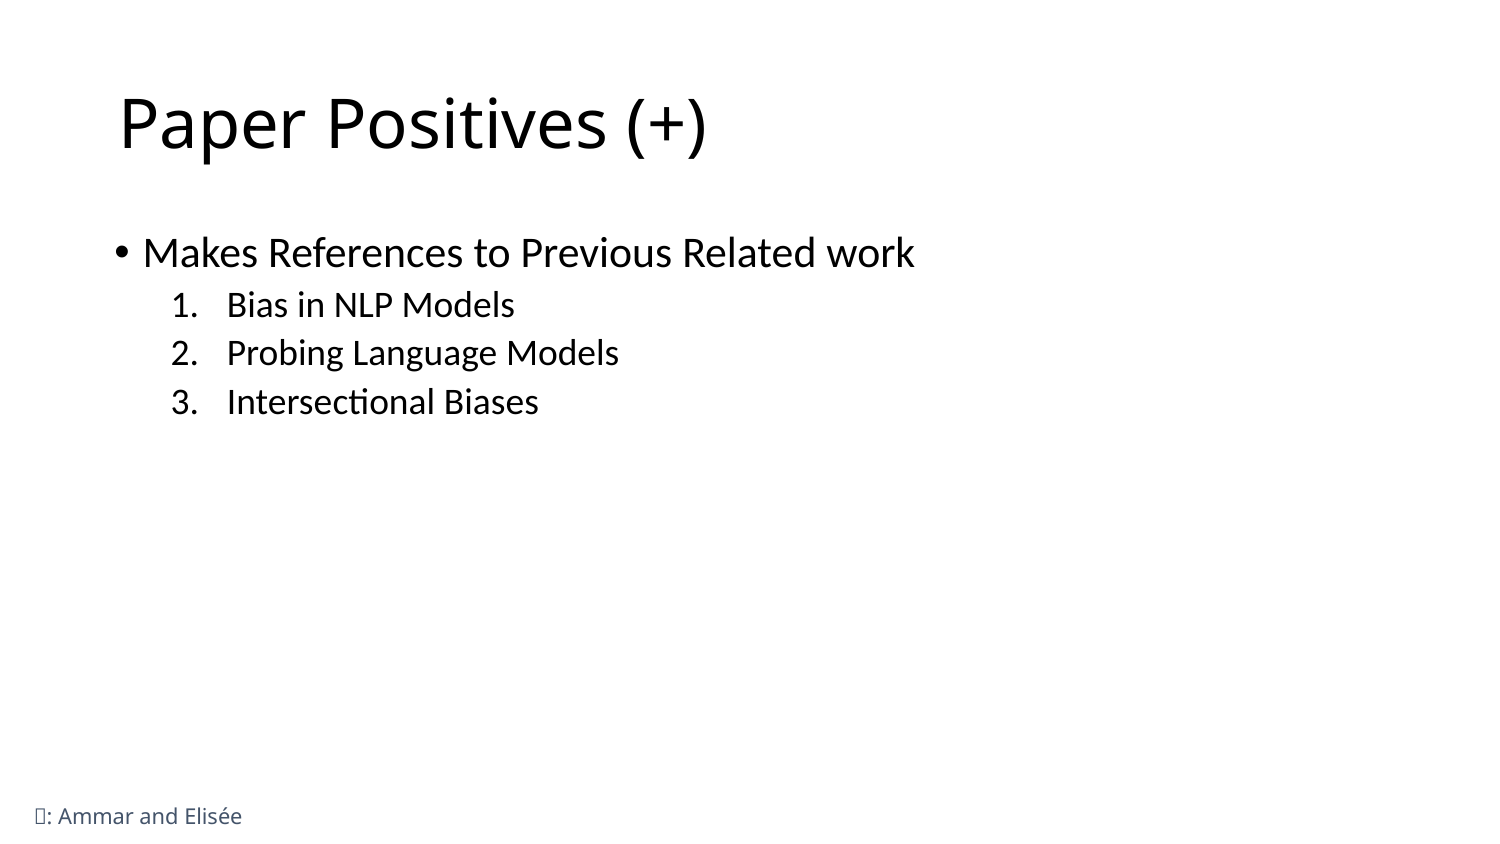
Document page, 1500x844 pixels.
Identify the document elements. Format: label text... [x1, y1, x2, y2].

list Makes References to Previous Related work Bias in NLP Models Probing Language Models Intersectional Biases [103, 224, 1397, 760]
text_box 🔎: Ammar and Elisée [0, 787, 388, 844]
title Paper Positives (+) [103, 44, 1397, 208]
